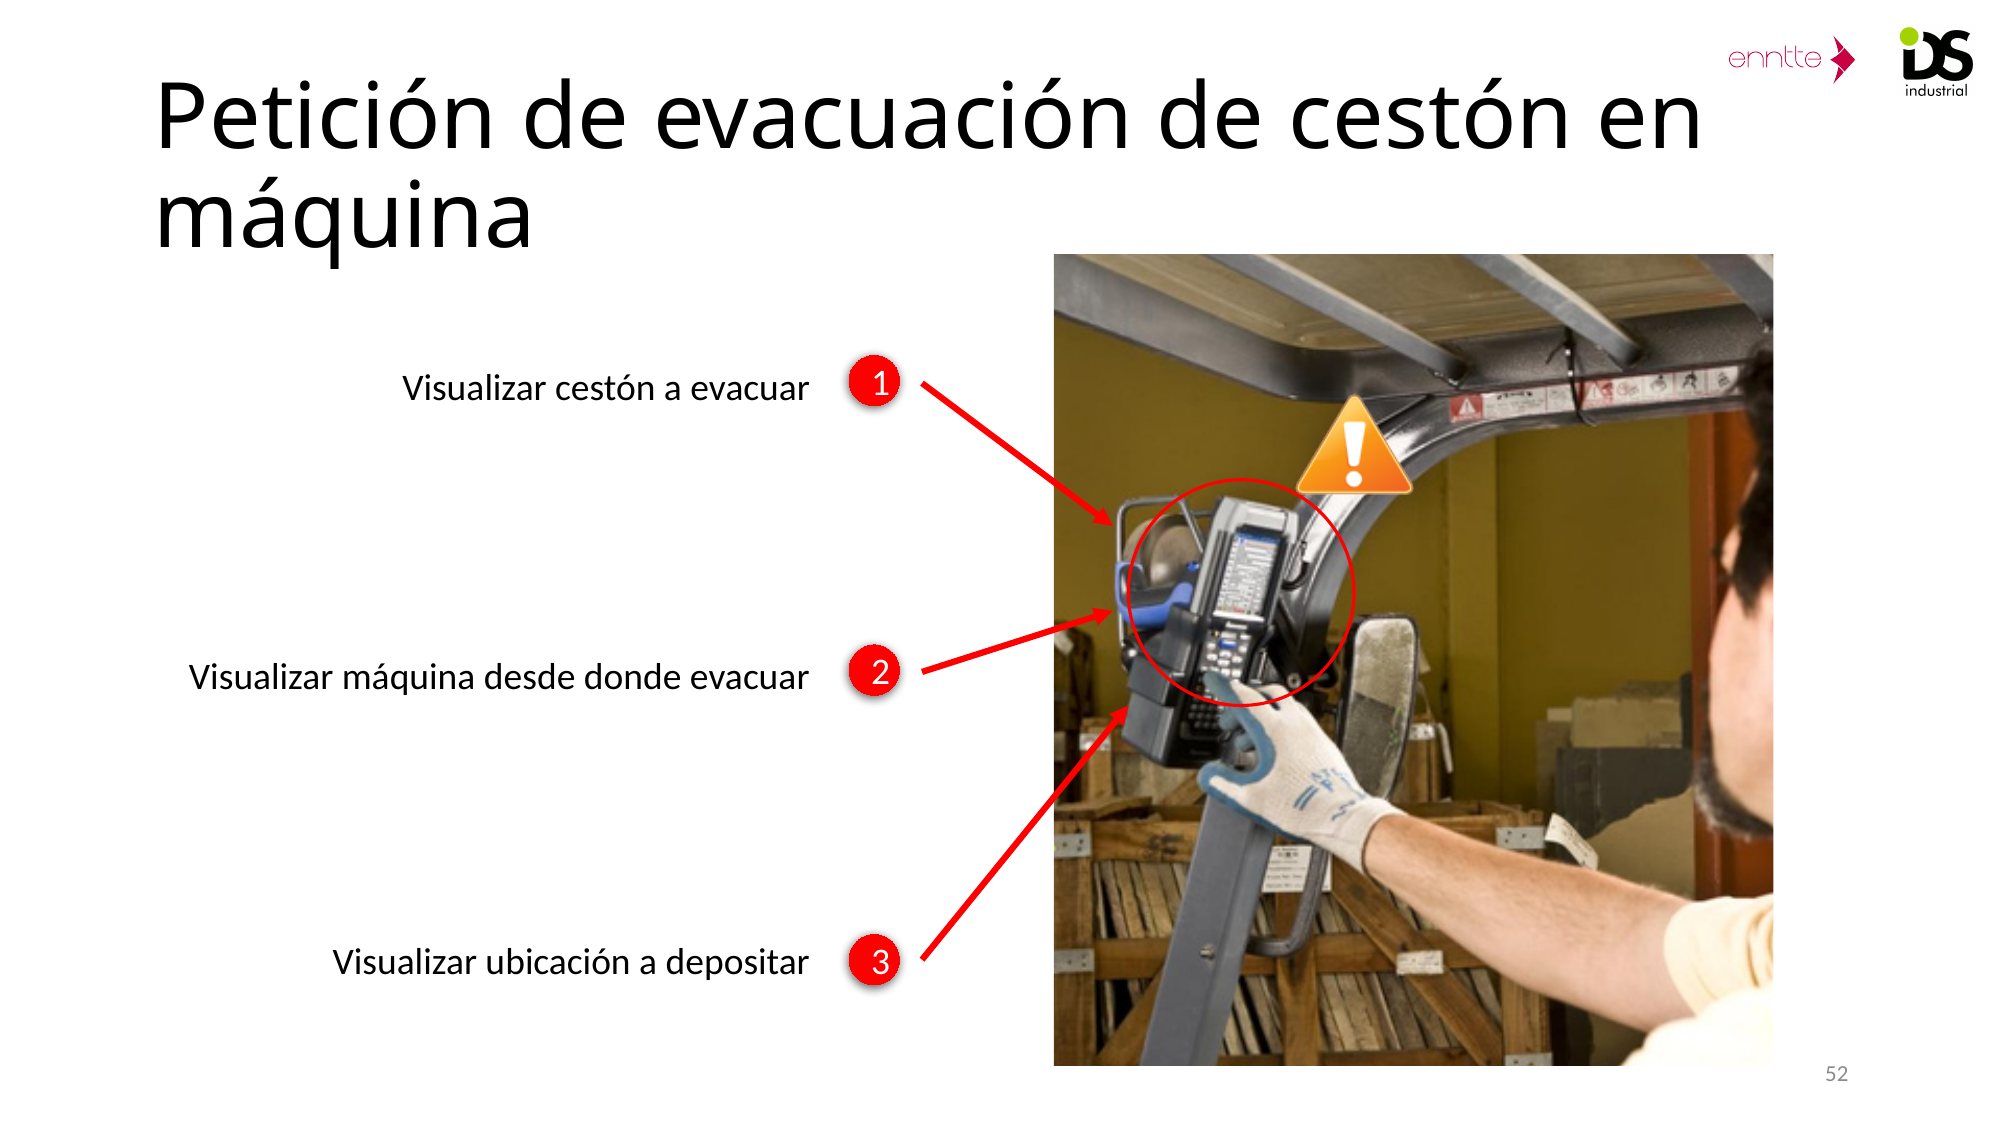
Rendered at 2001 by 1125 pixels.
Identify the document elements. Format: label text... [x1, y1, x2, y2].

picture [1053, 254, 1774, 1066]
text_box Visualizar máquina desde donde evacuar [164, 644, 825, 705]
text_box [921, 383, 1113, 527]
text_box 1 [849, 355, 900, 406]
text_box Visualizar ubicación a depositar [301, 929, 825, 990]
text_box 3 [849, 934, 900, 985]
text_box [921, 705, 1129, 960]
picture [1897, 23, 1976, 96]
picture [1720, 33, 1864, 87]
text_box 2 [849, 644, 900, 696]
text_box Visualizar cestón a evacuar [380, 355, 825, 416]
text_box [921, 610, 1113, 672]
title Petición de evacuación de cestón en máquina [138, 60, 1864, 278]
slide_number 52 [1413, 1042, 1864, 1103]
